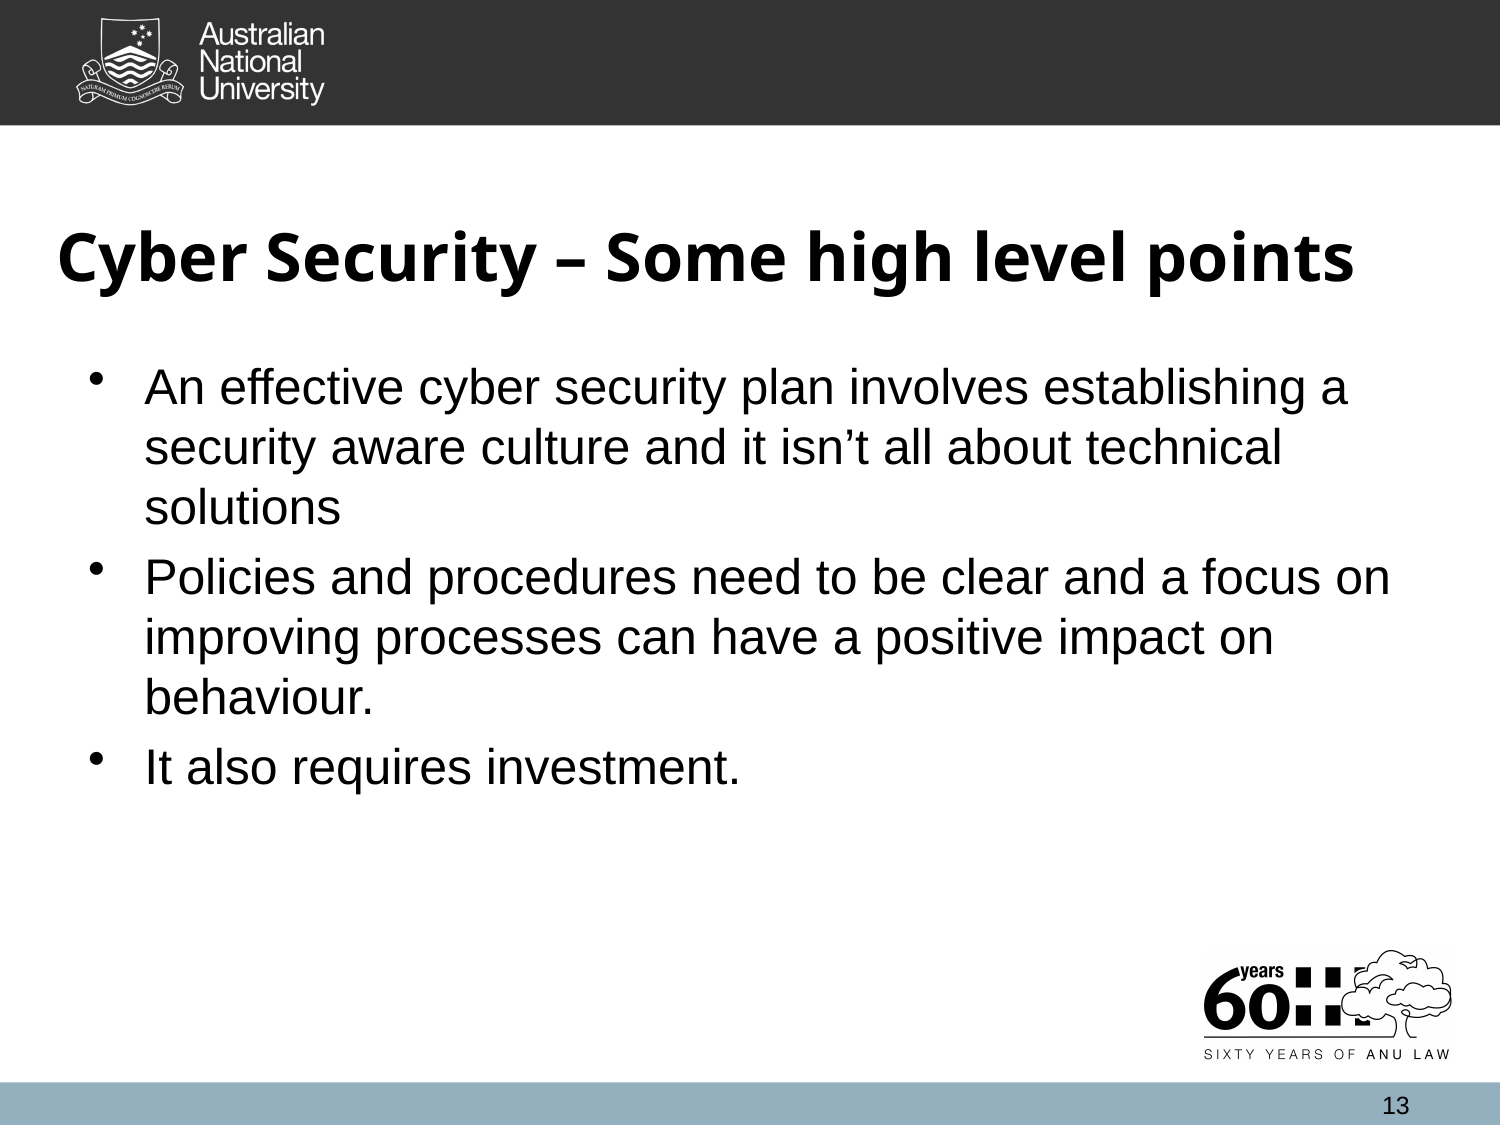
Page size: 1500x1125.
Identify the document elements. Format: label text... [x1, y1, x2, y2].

title Cyber Security – Some high level points [41, 160, 1400, 349]
picture [76, 18, 325, 106]
slide_number 13 [1328, 1082, 1425, 1118]
picture [1204, 950, 1453, 1062]
list An effective cyber security plan involves establishing a security aware culture and it isn’t all about technical solutions Policies and procedures need to be clear and a focus on improving processes can have a positive impact on behaviour. It also requires investment. [73, 346, 1425, 974]
